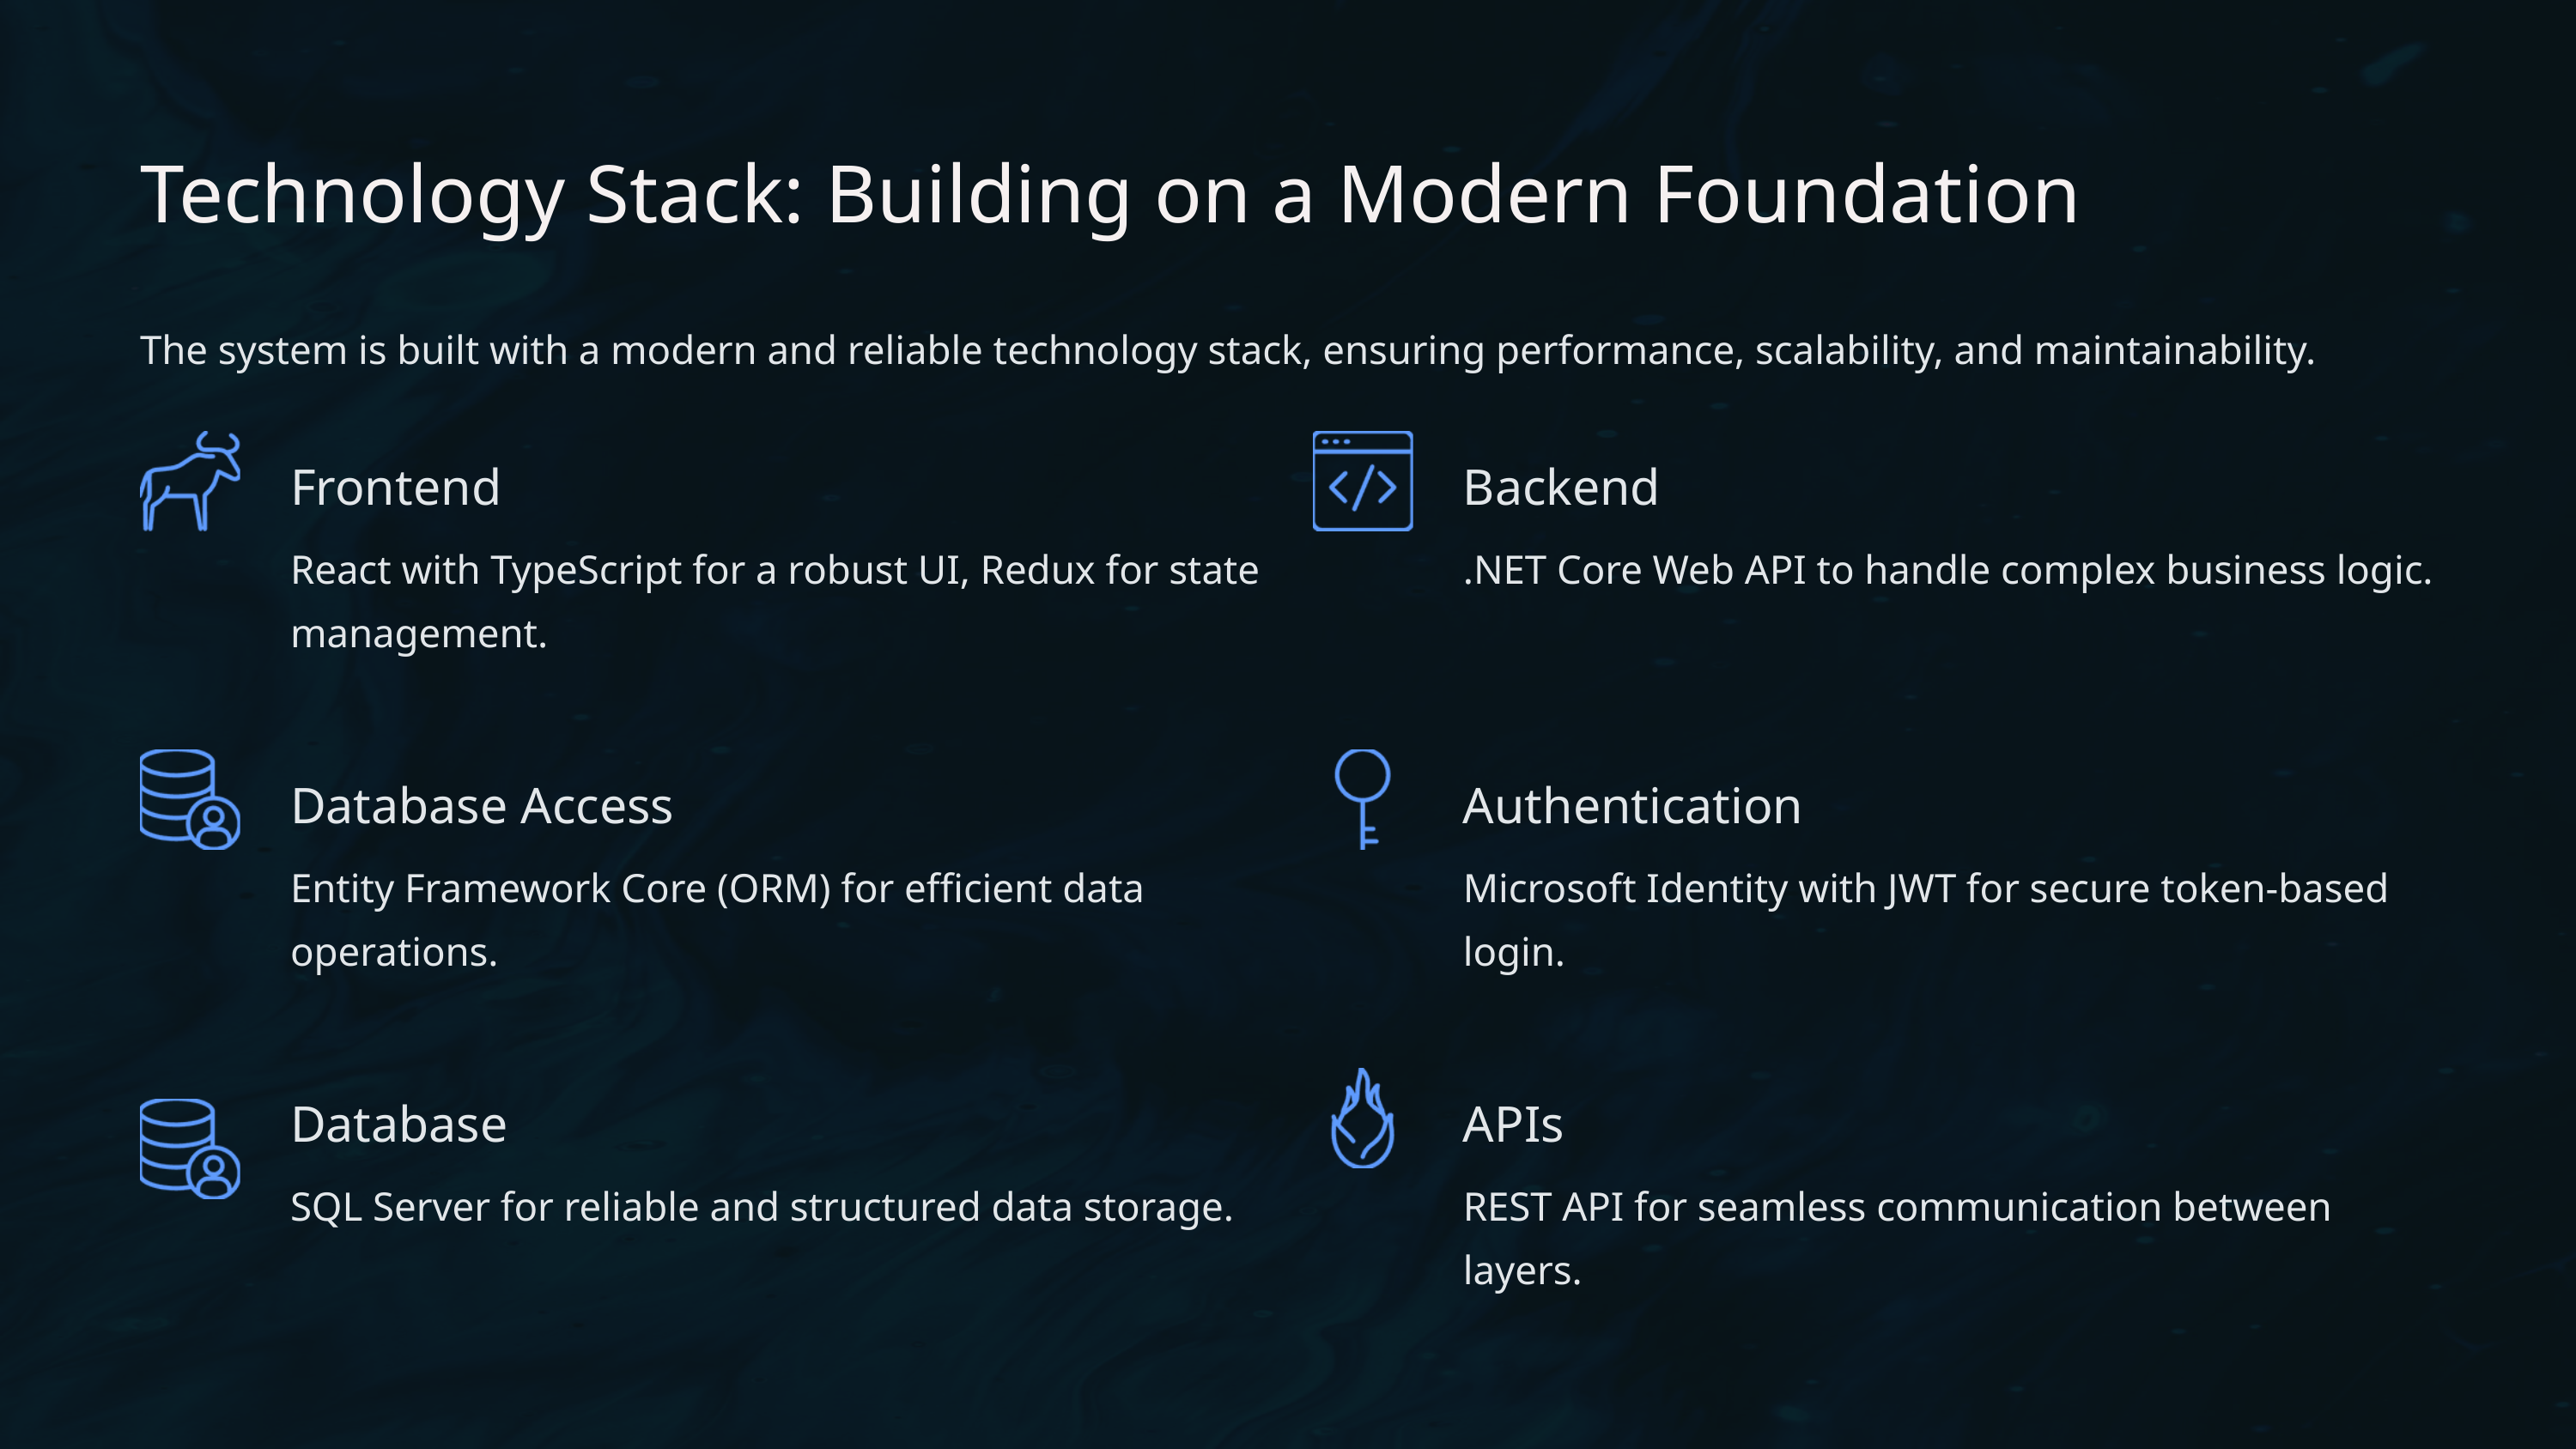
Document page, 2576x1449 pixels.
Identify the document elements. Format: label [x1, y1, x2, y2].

text_box [0, 0, 2576, 1449]
text_box [139, 1099, 240, 1200]
text_box [139, 749, 240, 851]
text_box [1312, 1068, 1413, 1169]
text_box [139, 430, 240, 532]
text_box [1312, 430, 1413, 532]
text_box [1312, 749, 1413, 851]
